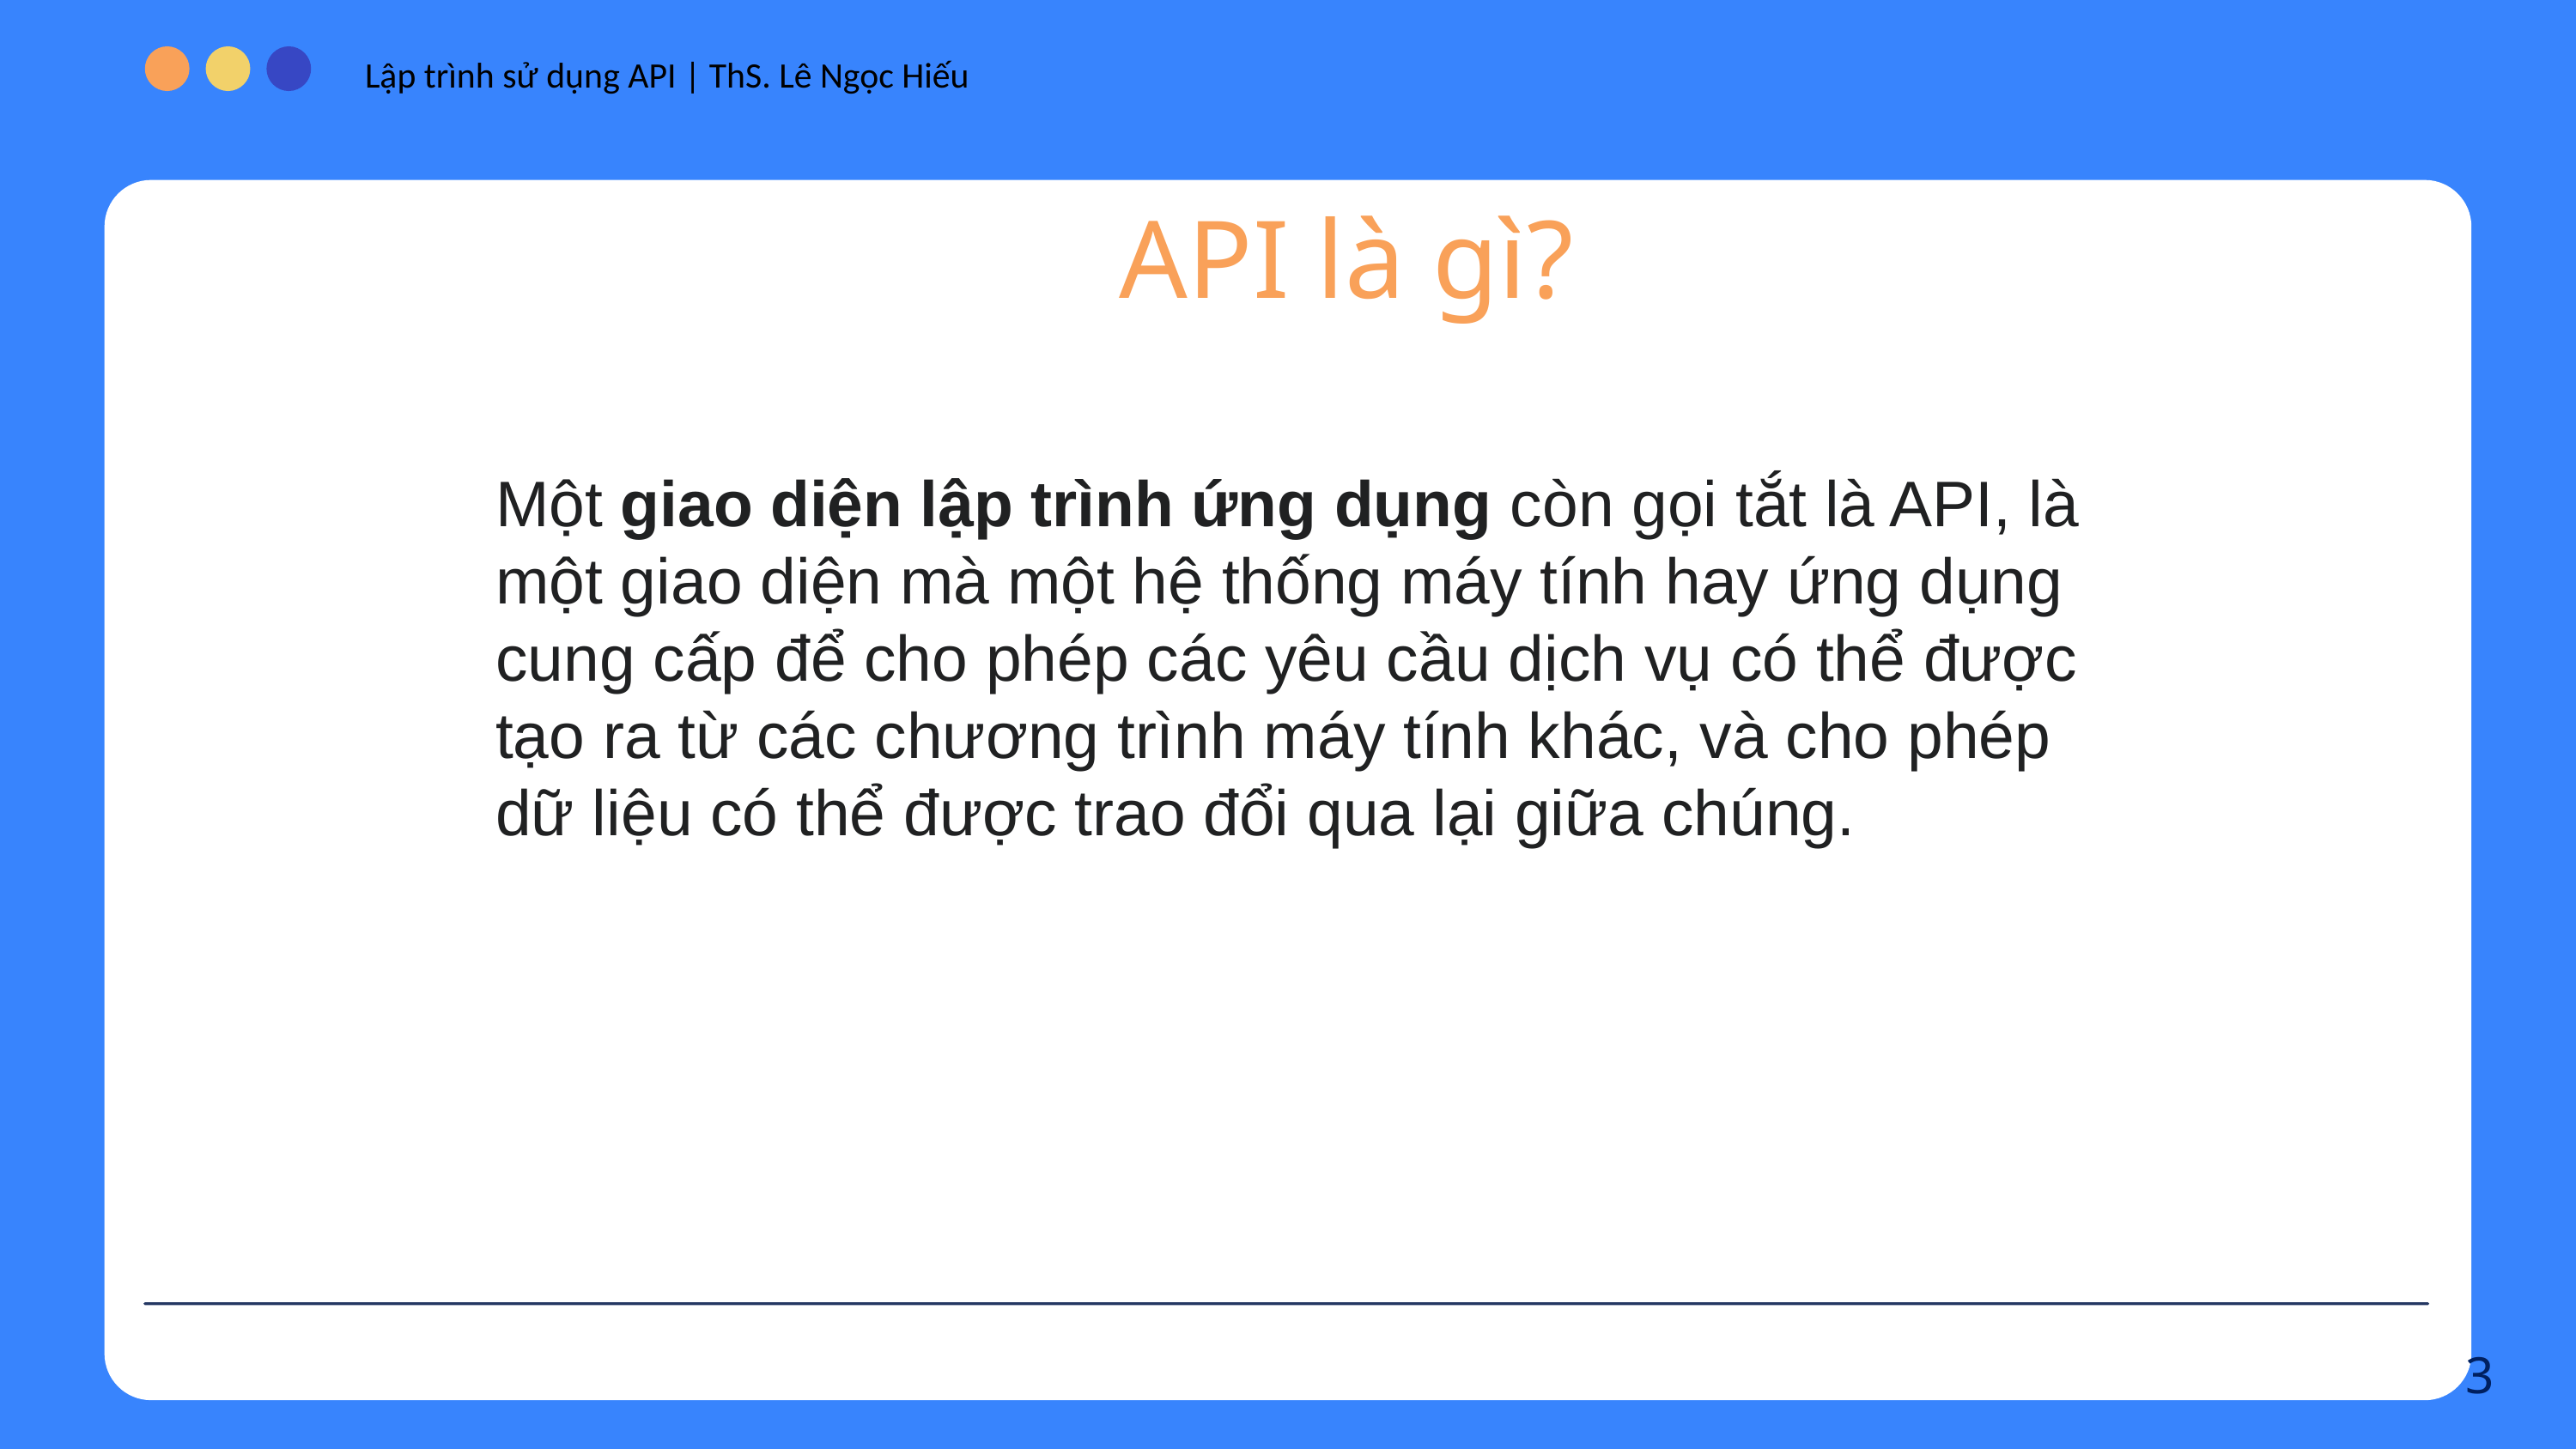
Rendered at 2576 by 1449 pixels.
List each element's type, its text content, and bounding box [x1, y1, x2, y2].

text_box Lập trình sử dụng API | ThS. Lê Ngọc Hiếu [364, 52, 1603, 95]
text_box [144, 45, 312, 92]
slide_number 3 [2475, 1352, 2507, 1404]
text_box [104, 179, 2472, 1401]
